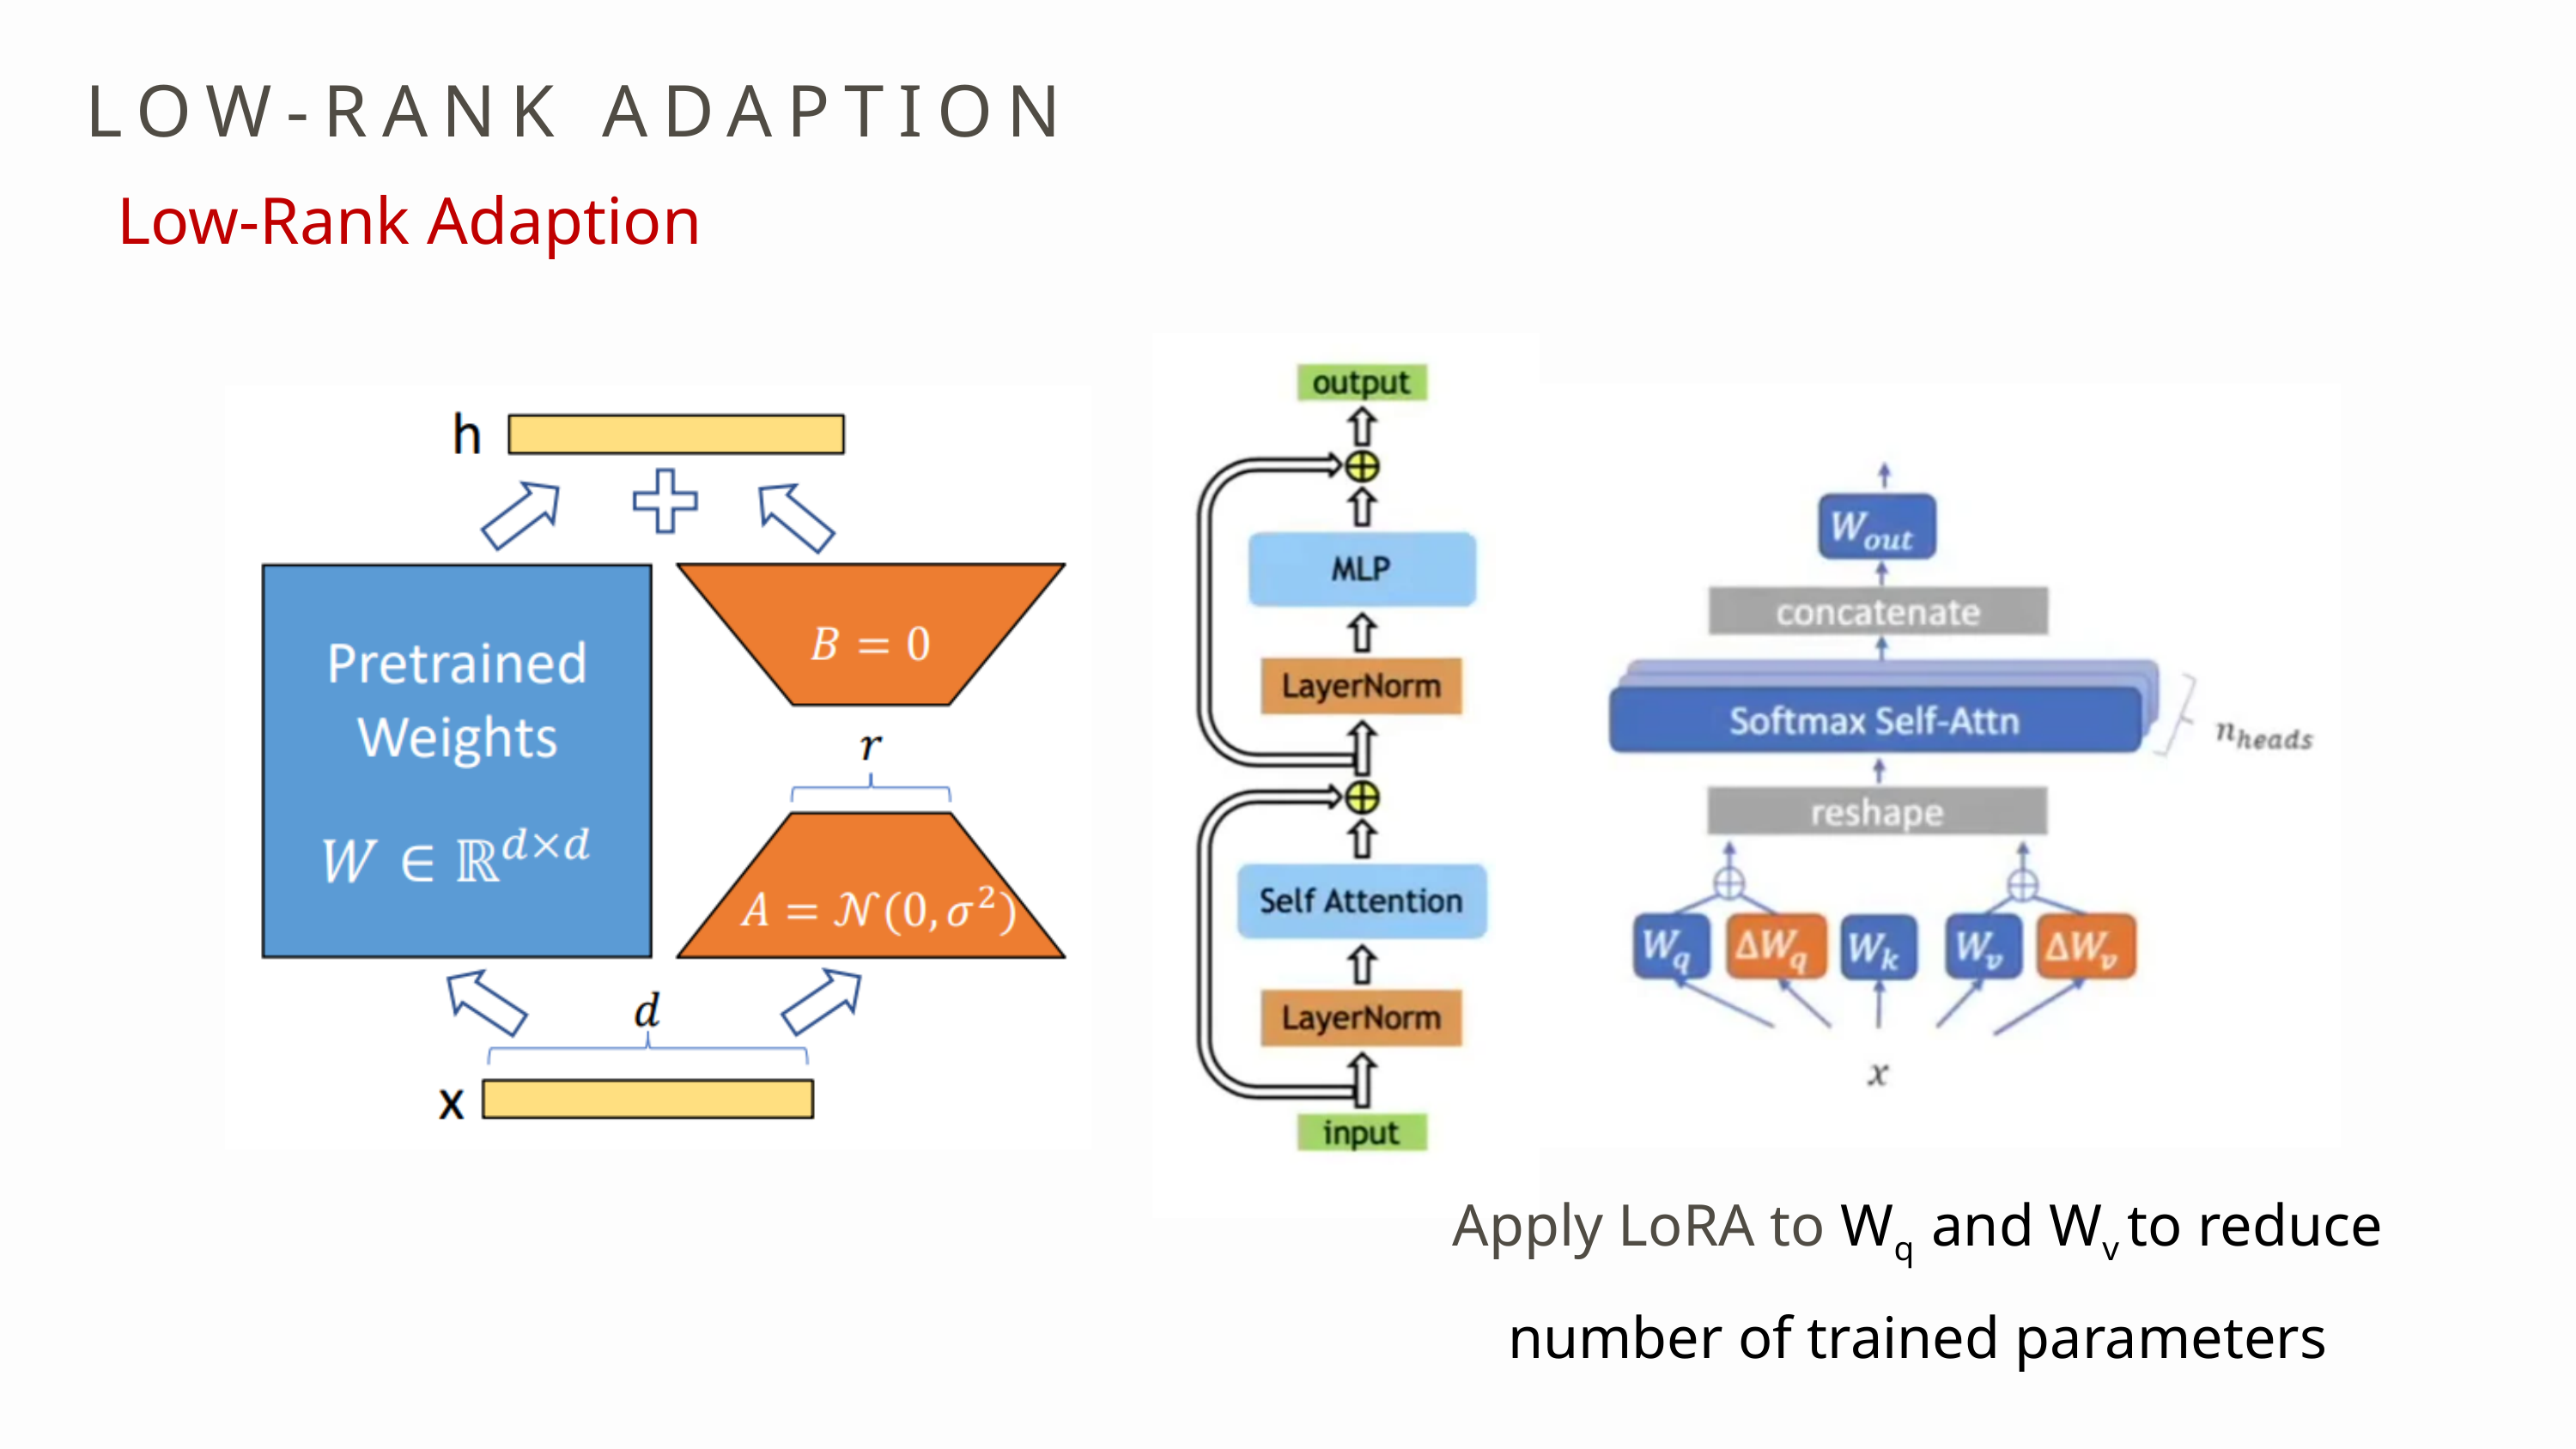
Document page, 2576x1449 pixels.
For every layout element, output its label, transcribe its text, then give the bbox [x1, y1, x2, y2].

text_box Low-Rank Adaption [117, 206, 1638, 275]
text_box Apply LoRA to Wq and Wv to reduce number of trained parameters [1413, 1149, 2423, 1370]
picture [1151, 333, 2341, 1218]
text_box LOW-RANK ADAPTION [85, 51, 2512, 151]
picture [225, 385, 1091, 1150]
